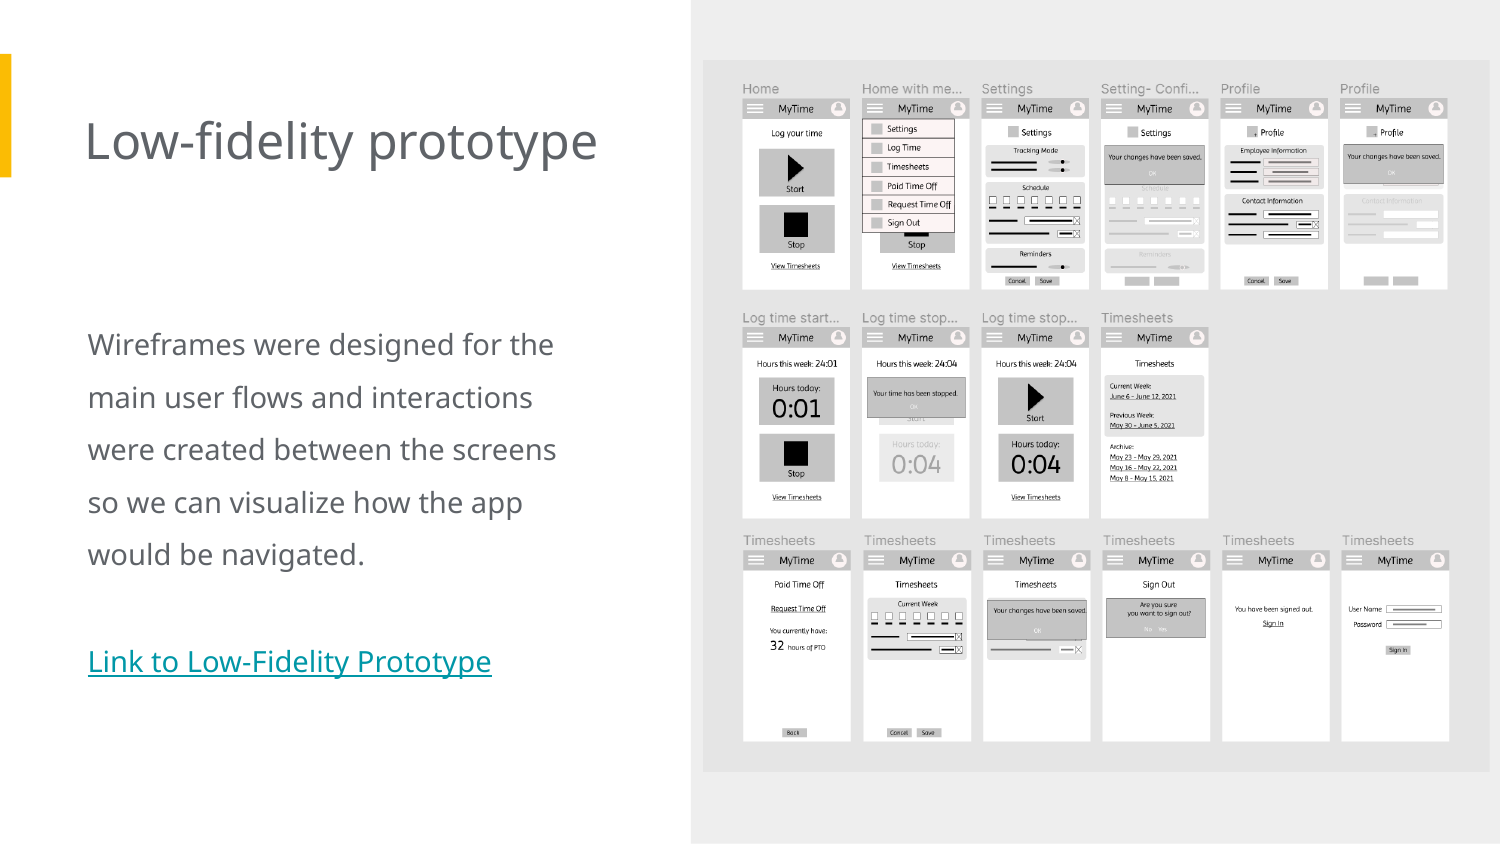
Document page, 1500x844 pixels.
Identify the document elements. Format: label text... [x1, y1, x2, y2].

text_box [690, 0, 1500, 844]
text_box Low-fidelity prototype [84, 85, 697, 185]
text_box Wireframes were designed for the main user flows and interactions were created between the screens so we can visualize how the app would be navigated. Link to Low-Fidelity Prototype [87, 294, 591, 751]
picture [702, 60, 1490, 772]
